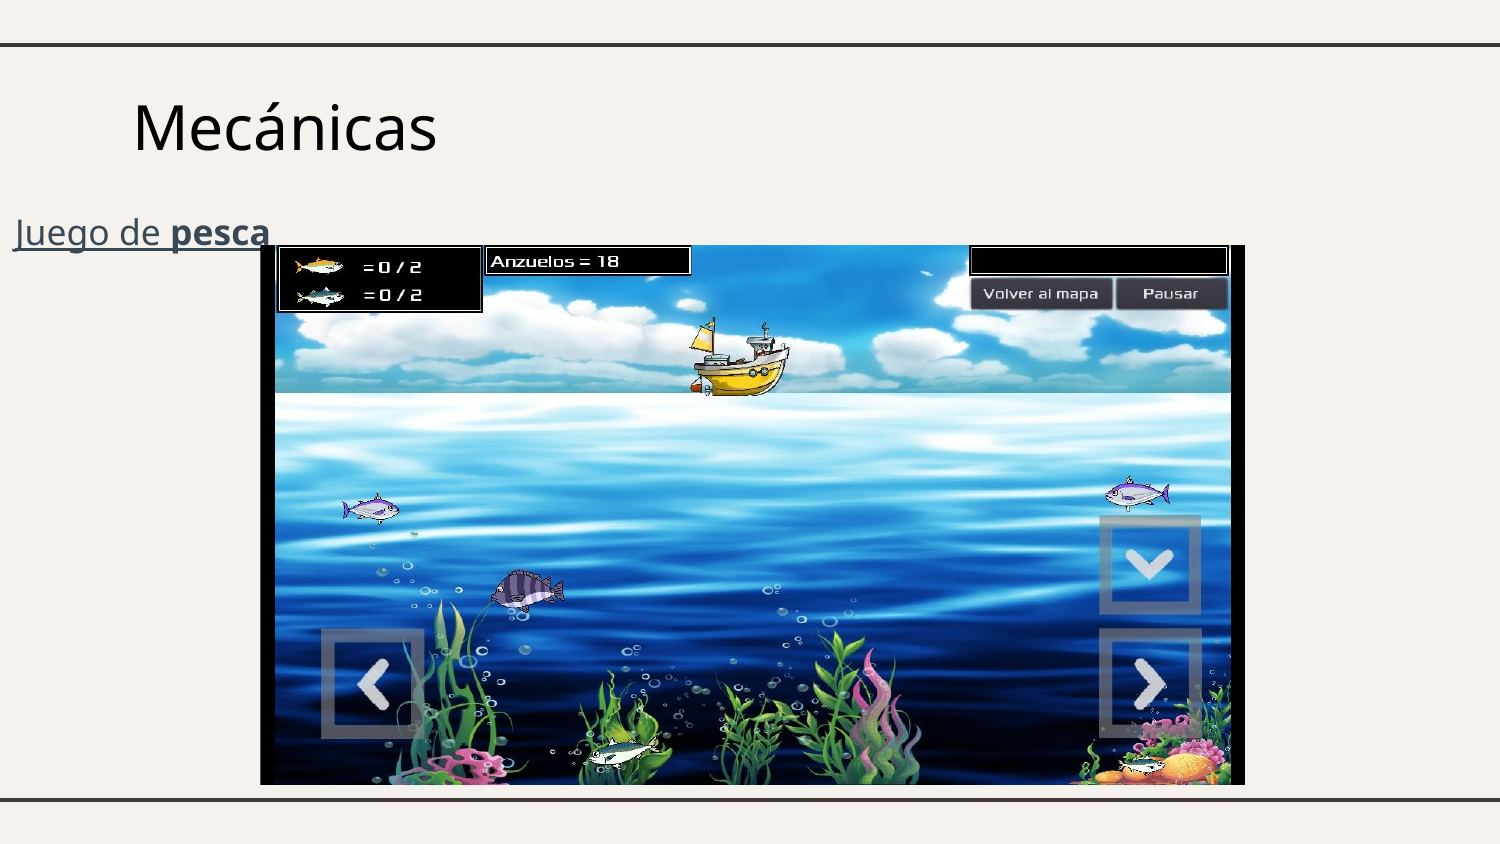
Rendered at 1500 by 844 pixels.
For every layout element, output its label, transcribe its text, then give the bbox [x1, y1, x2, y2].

picture [260, 245, 1246, 785]
subtitle Juego de pesca [0, 166, 340, 273]
title Mecánicas [116, 72, 822, 167]
